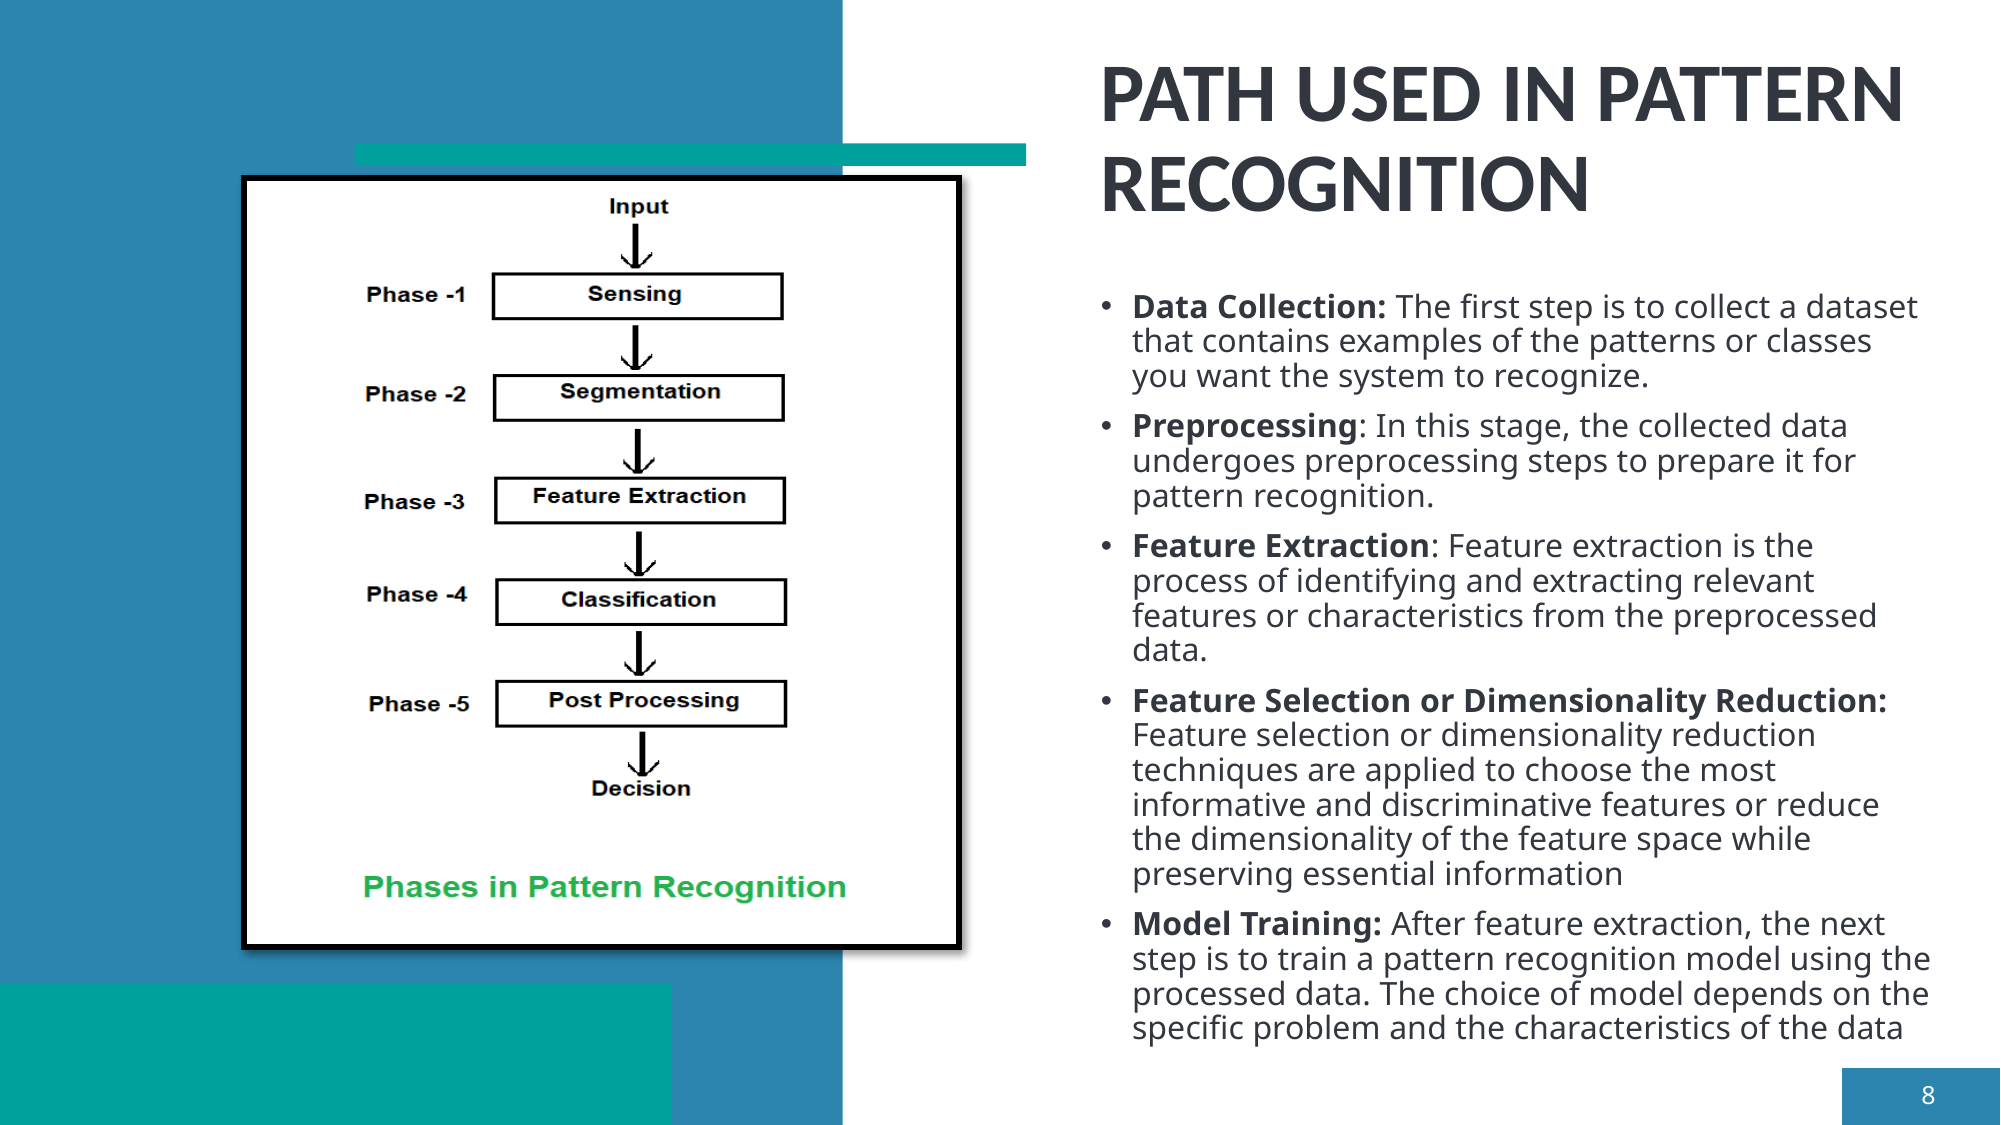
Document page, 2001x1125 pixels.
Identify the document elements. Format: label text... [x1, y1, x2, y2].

slide_number 8 [1889, 1079, 1951, 1114]
picture [246, 180, 957, 945]
list Data Collection: The first step is to collect a dataset that contains examples of the patterns or classes you want the system to recognize. Preprocessing: In this stage, the collected data undergoes preprocessing steps to prepare it for pattern recognition. Feature Extraction: Feature extraction is the process of identifying and extracting relevant features or characteristics from the preprocessed data. Feature Selection or Dimensionality Reduction: Feature selection or dimensionality reduction techniques are applied to choose the most informative and discriminative features or reduce the dimensionality of the feature space while preserving essential information Model Training: After feature extraction, the next step is to train a pattern recognition model using the processed data. The choice of model depends on the specific problem and the characteristics of the data [1085, 283, 1951, 1080]
title PATH USED IN PATTERN RECOGNITION [1085, 0, 1951, 237]
